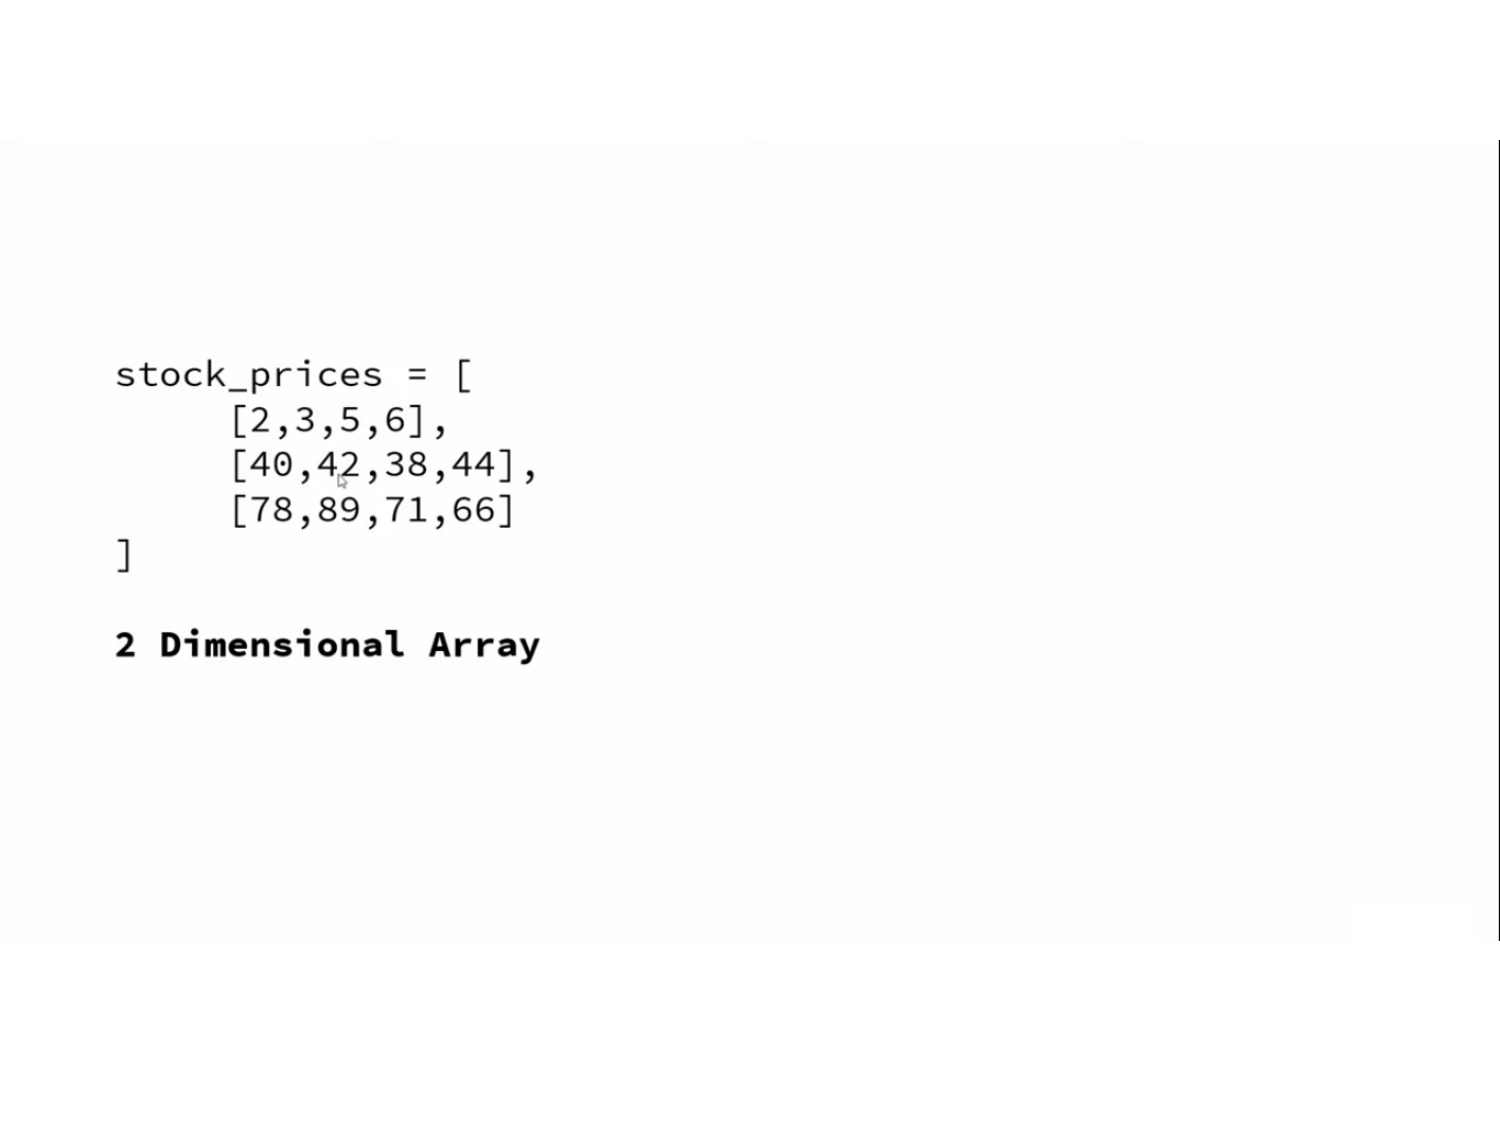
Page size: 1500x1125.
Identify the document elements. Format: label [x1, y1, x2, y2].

picture [0, 140, 1500, 982]
